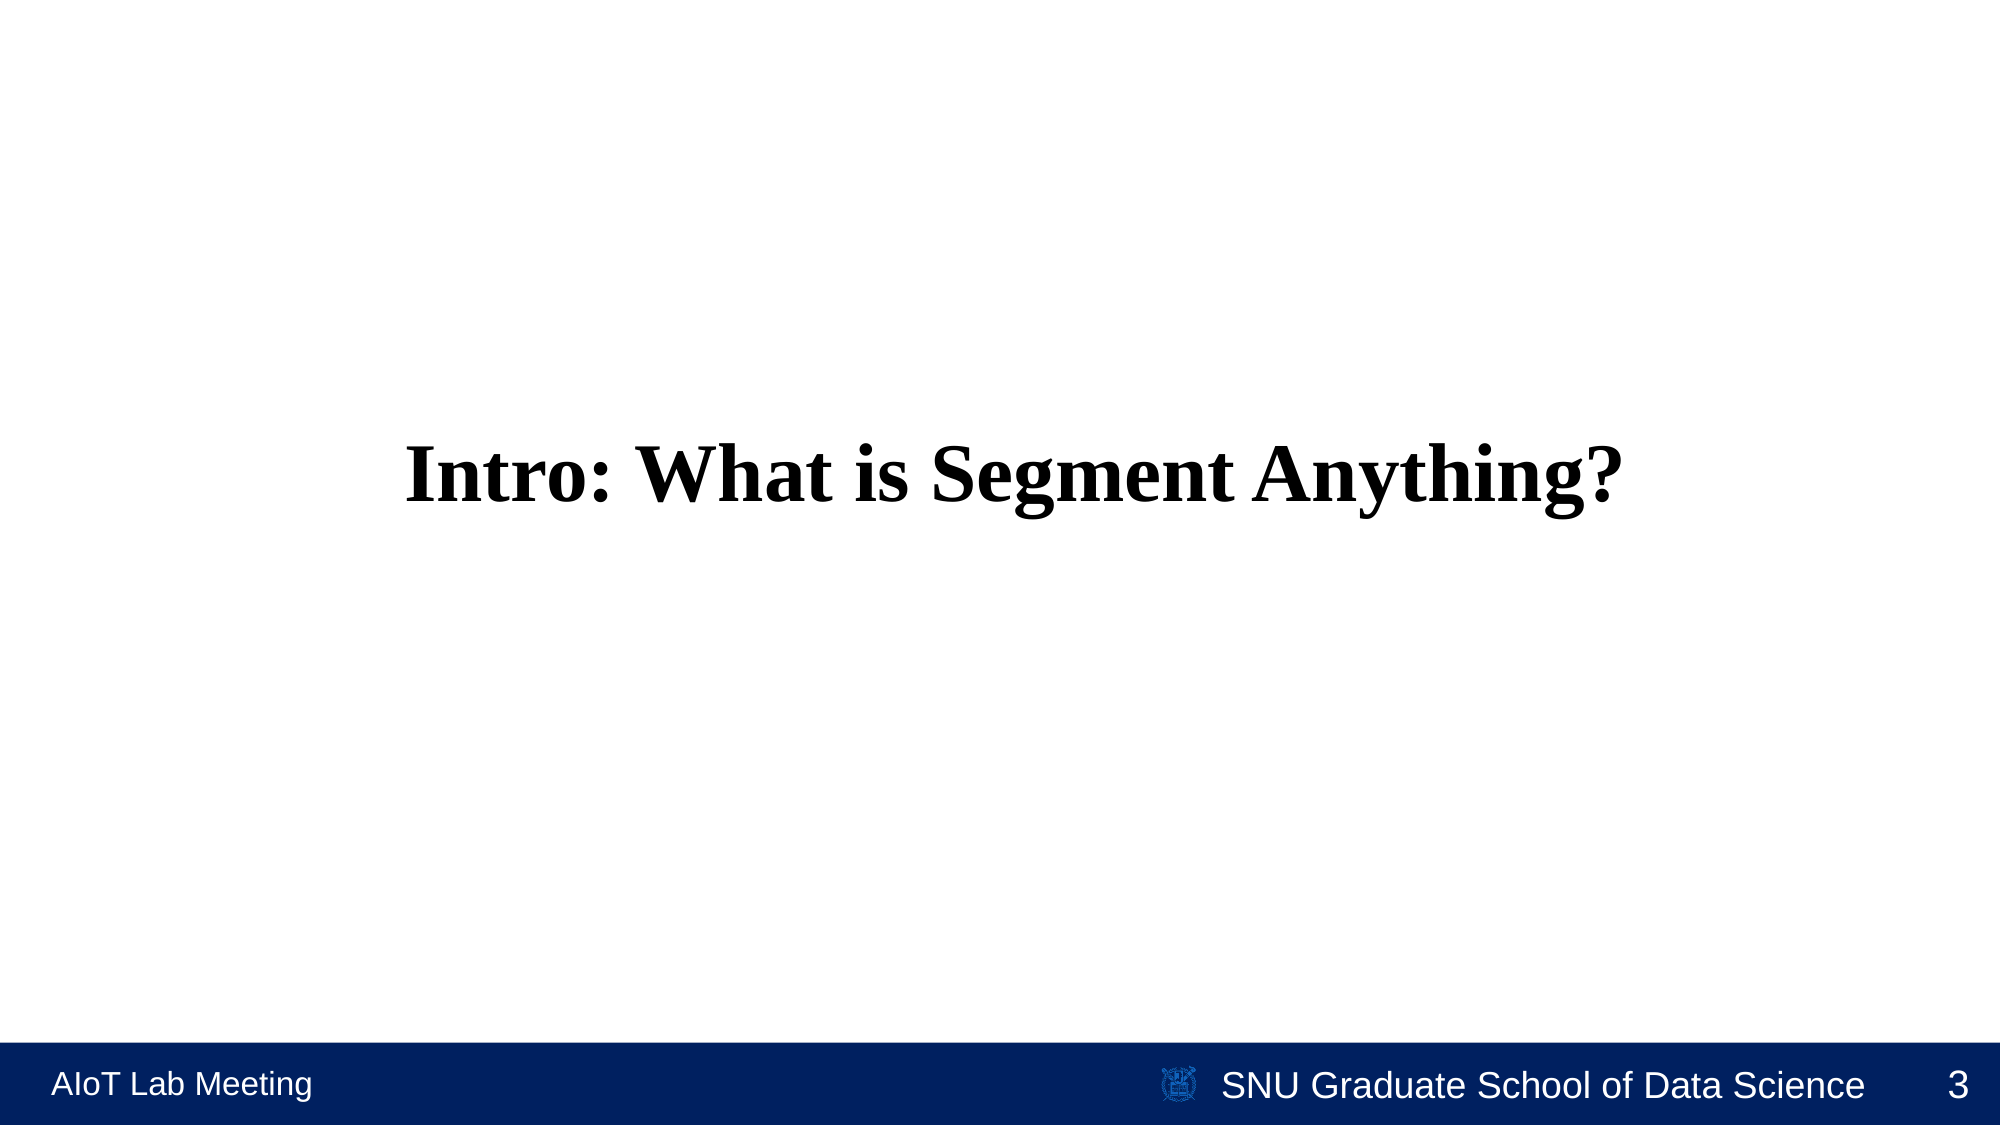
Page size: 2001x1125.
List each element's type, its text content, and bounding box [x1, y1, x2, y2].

picture [1161, 1063, 1197, 1105]
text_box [20, 1054, 517, 1125]
text_box Intro: What is Segment Anything? [68, 216, 1932, 720]
